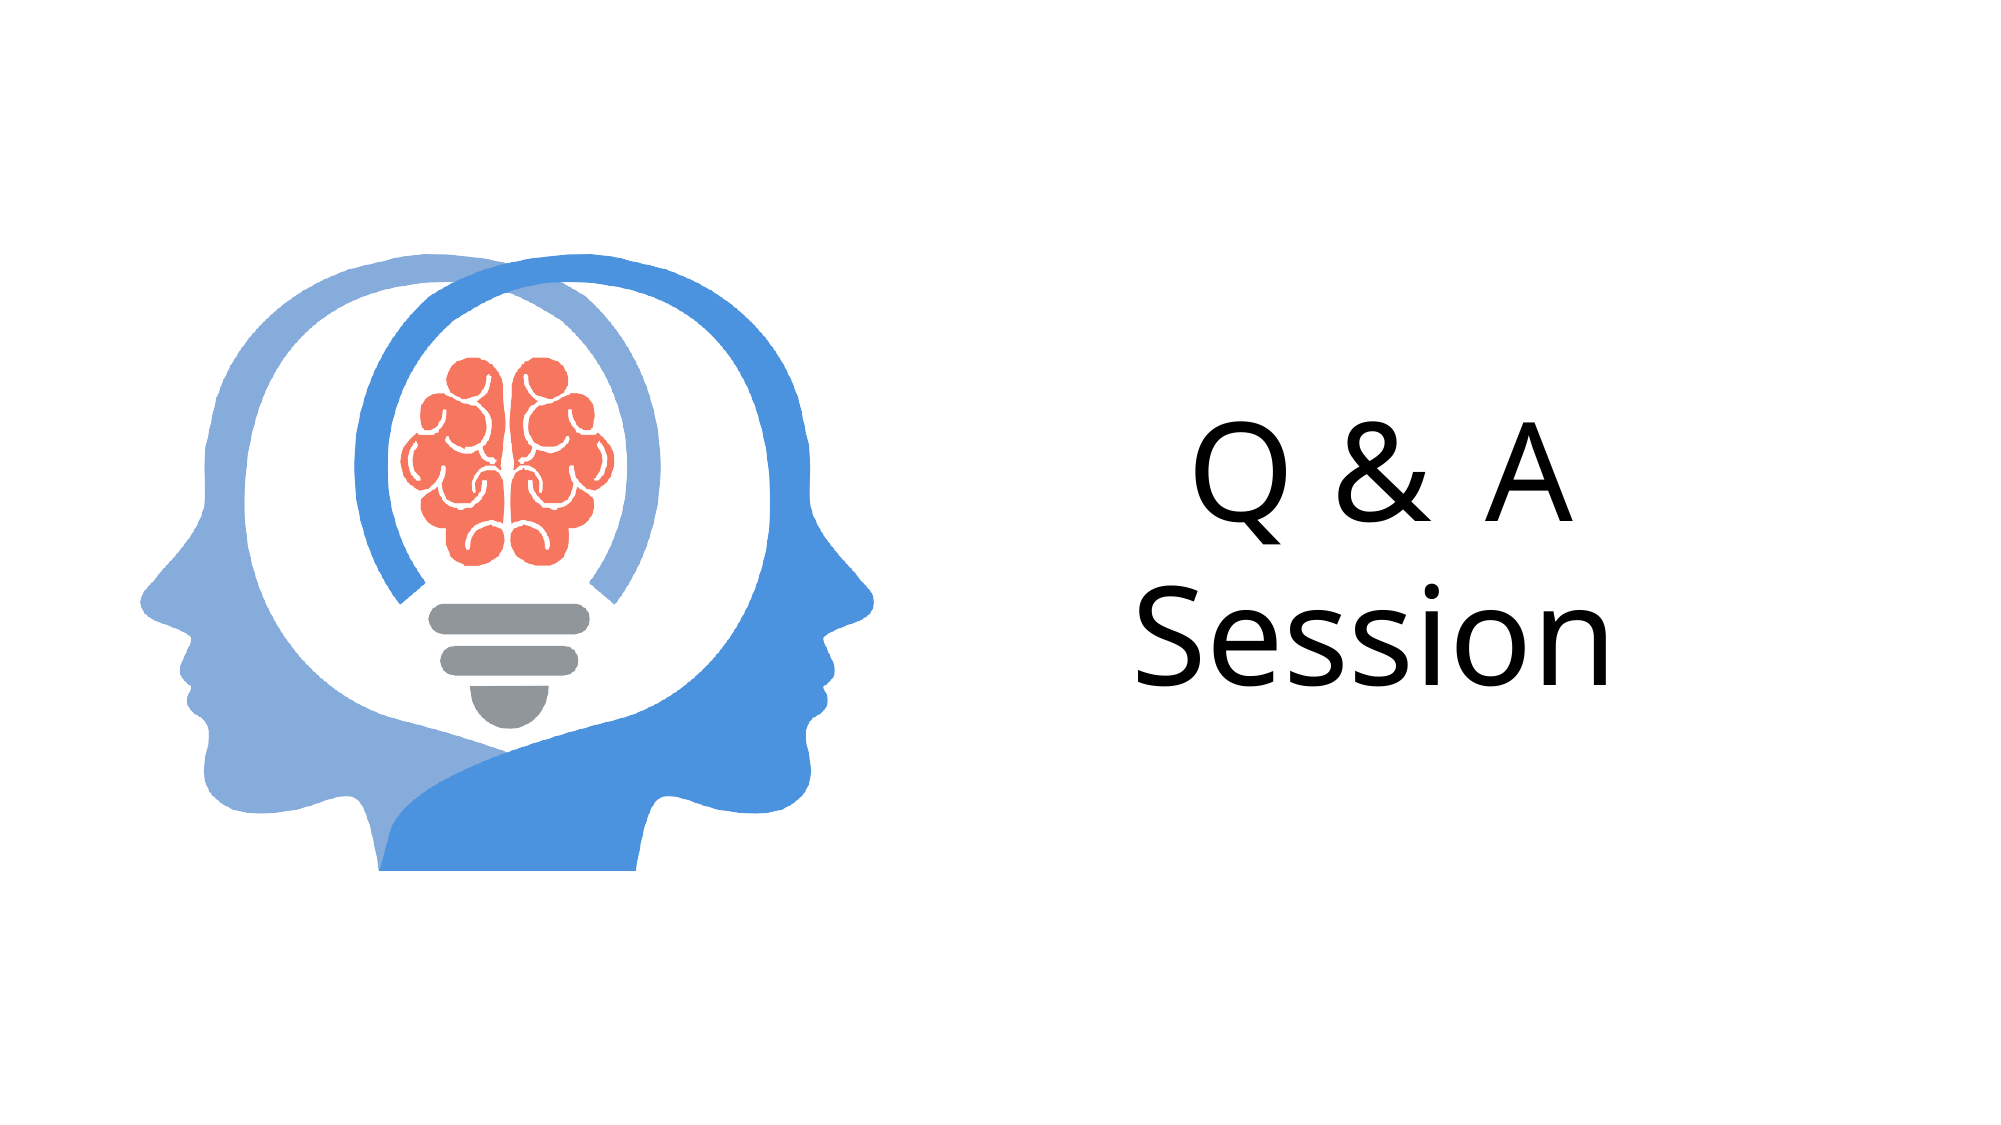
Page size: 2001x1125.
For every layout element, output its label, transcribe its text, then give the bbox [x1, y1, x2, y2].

picture [140, 253, 874, 871]
title Q & A Session [1129, 382, 1639, 714]
